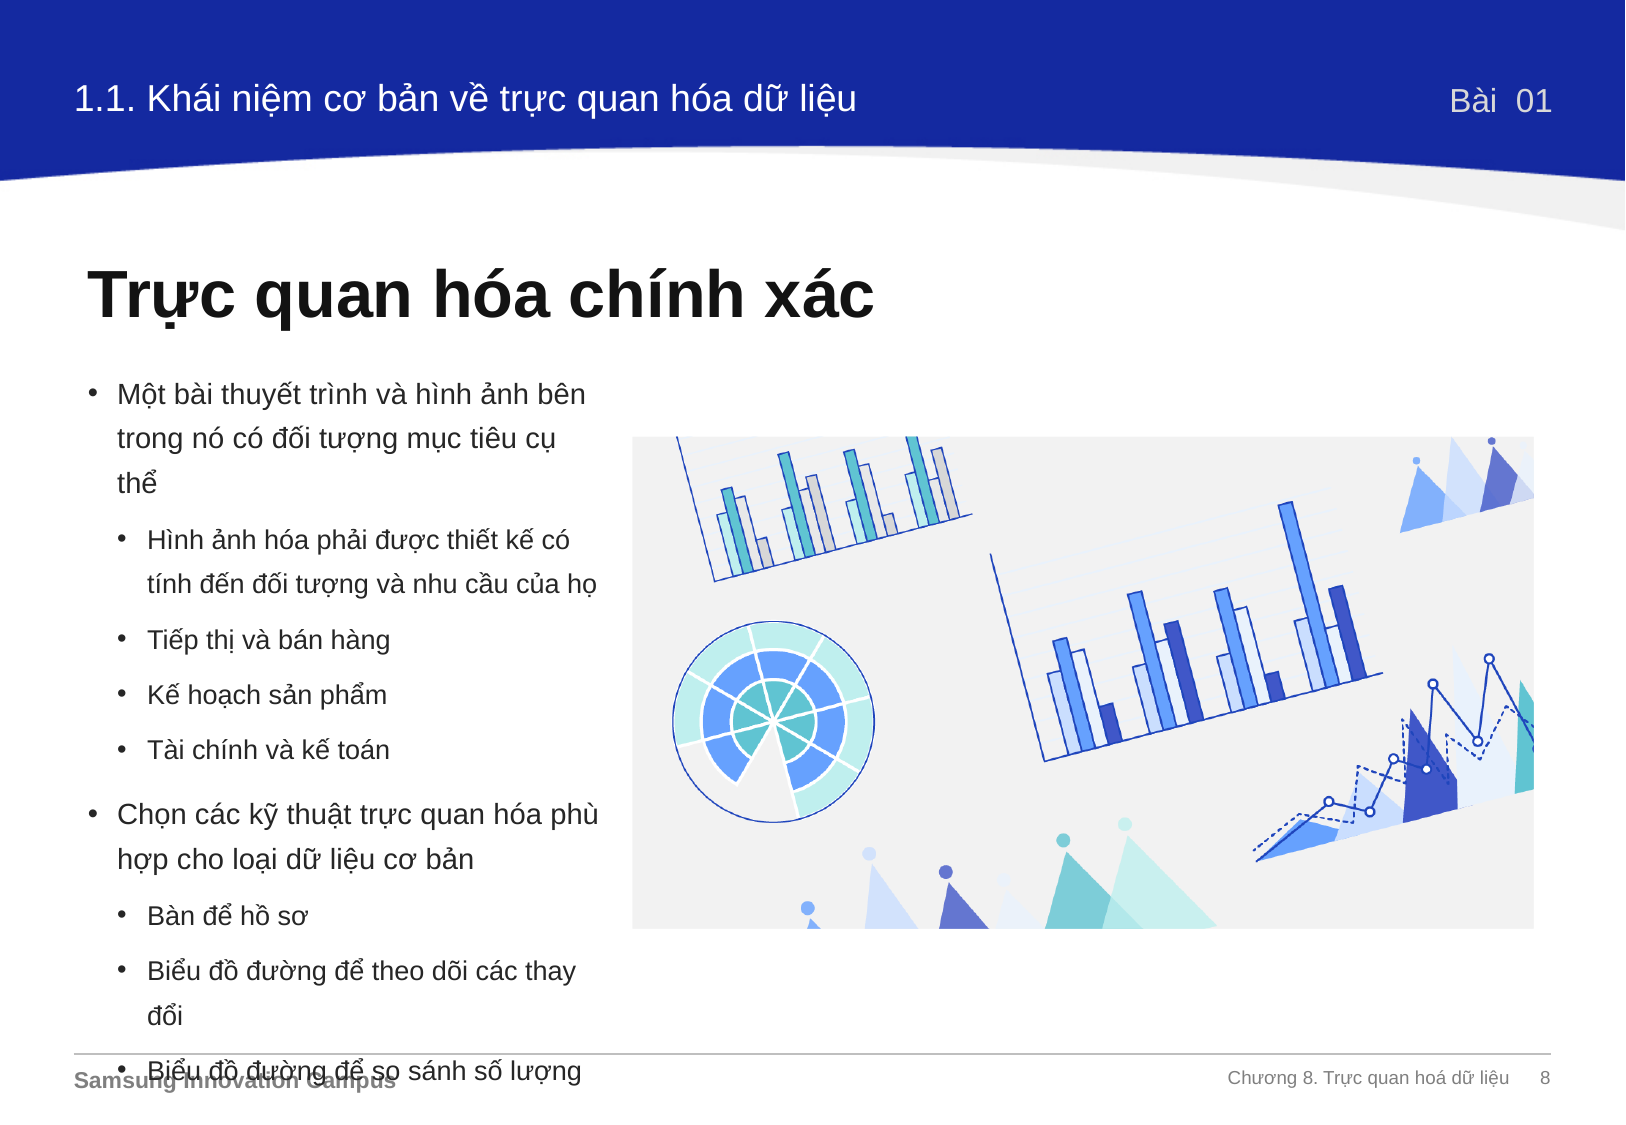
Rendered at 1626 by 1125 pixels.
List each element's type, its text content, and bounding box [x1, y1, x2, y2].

picture [0, 0, 1625, 1125]
list Một bài thuyết trình và hình ảnh bên trong nó có đối tượng mục tiêu cụ thể Hình ảnh hóa phải được thiết kế có tính đến đối tượng và nhu cầu của họ Tiếp thị và bán hàng Kế hoạch sản phẩm Tài chính và kế toán Chọn các kỹ thuật trực quan hóa phù hợp cho loại dữ liệu cơ bản Bàn để hồ sơ Biểu đồ đường để theo dõi các thay đổi Biểu đồ đường để so sánh số lượng [87, 365, 602, 1030]
list 1.1. Khái niệm cơ bản về trực quan hóa dữ liệu [73, 73, 980, 119]
list Bài 01 [1423, 79, 1554, 120]
list Trực quan hóa chính xác [87, 249, 1531, 331]
